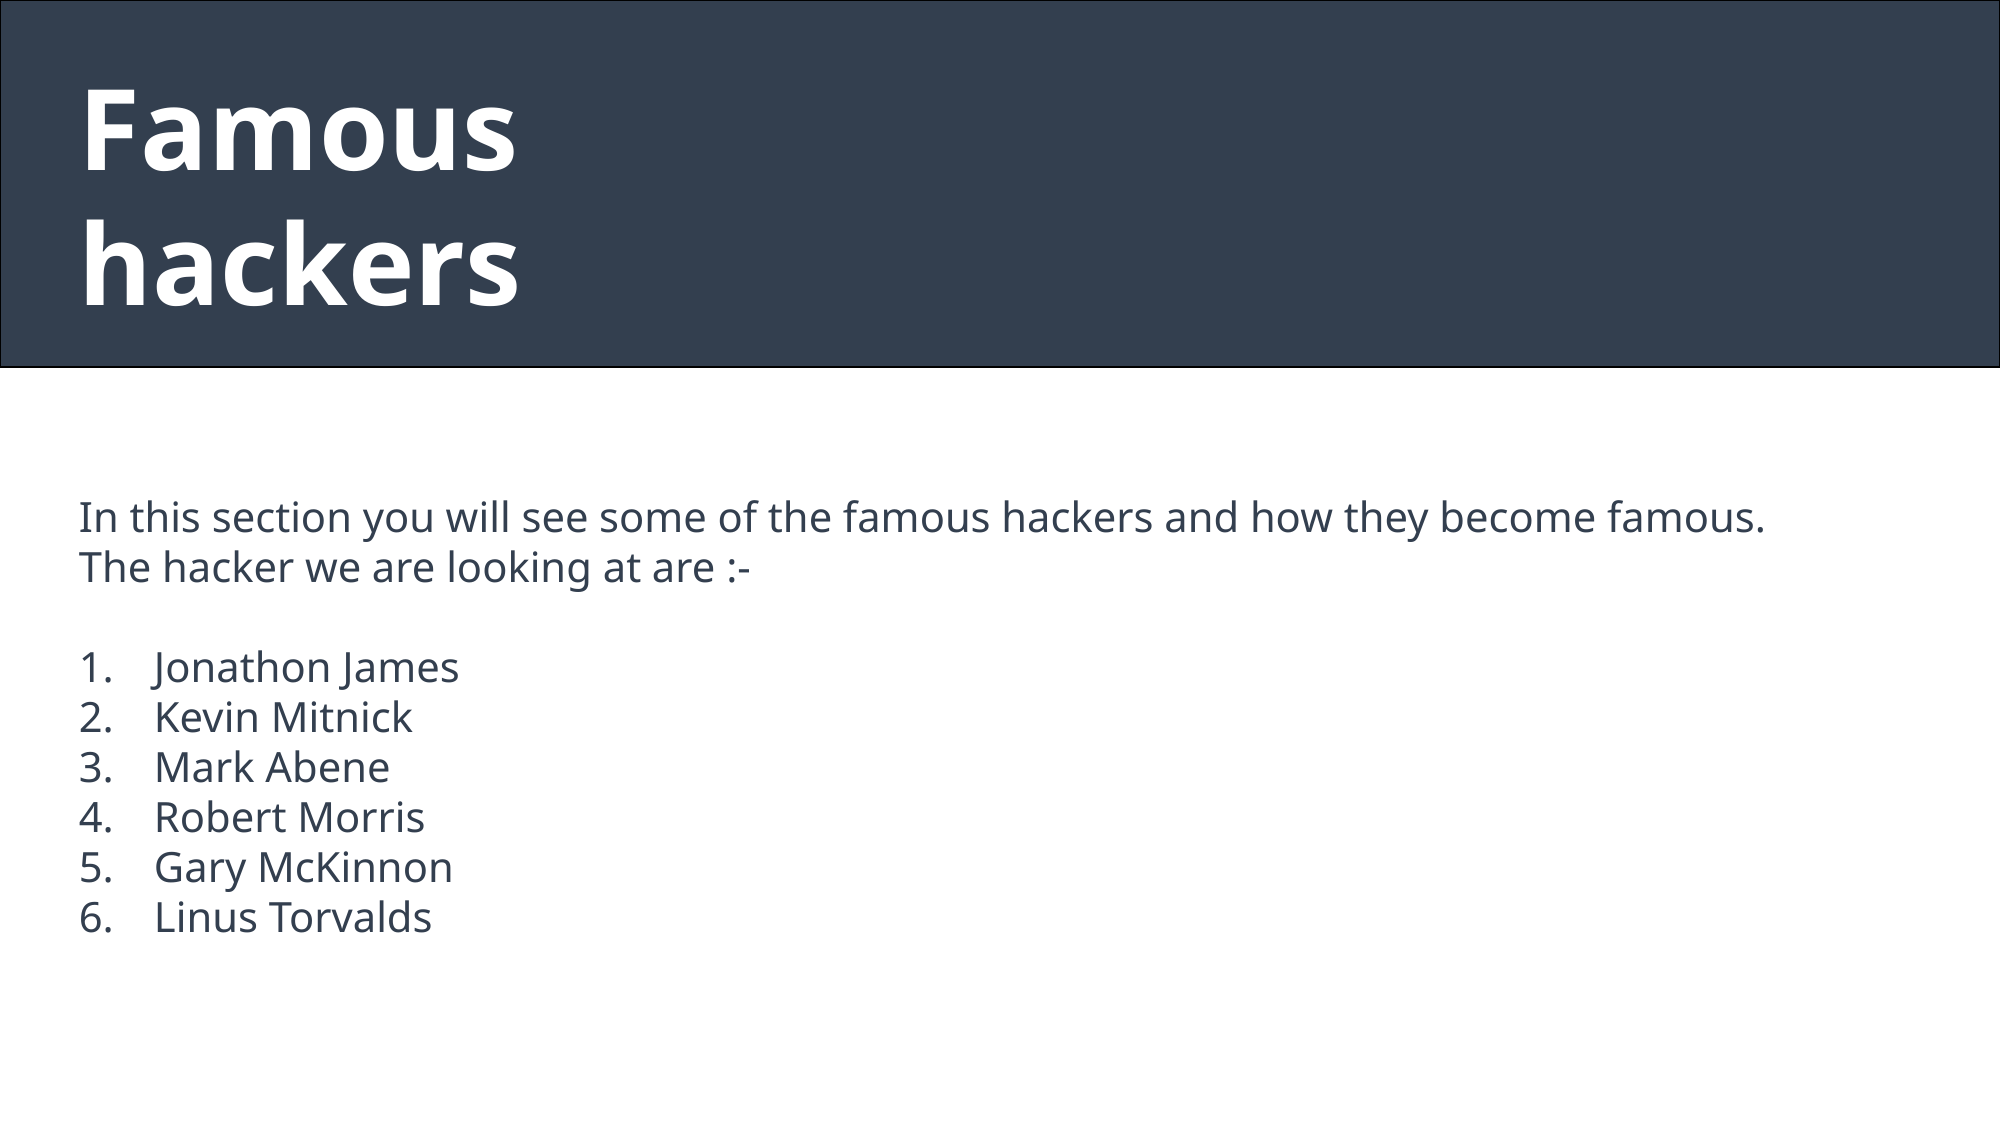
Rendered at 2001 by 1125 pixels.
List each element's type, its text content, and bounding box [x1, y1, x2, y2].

text_box In this section you will see some of the famous hackers and how they become famous. The hacker we are looking at are :- Jonathon James Kevin Mitnick Mark Abene Robert Morris Gary McKinnon Linus Torvalds [64, 483, 1880, 949]
text_box Famous hackers [64, 50, 783, 336]
text_box [0, 0, 2000, 368]
